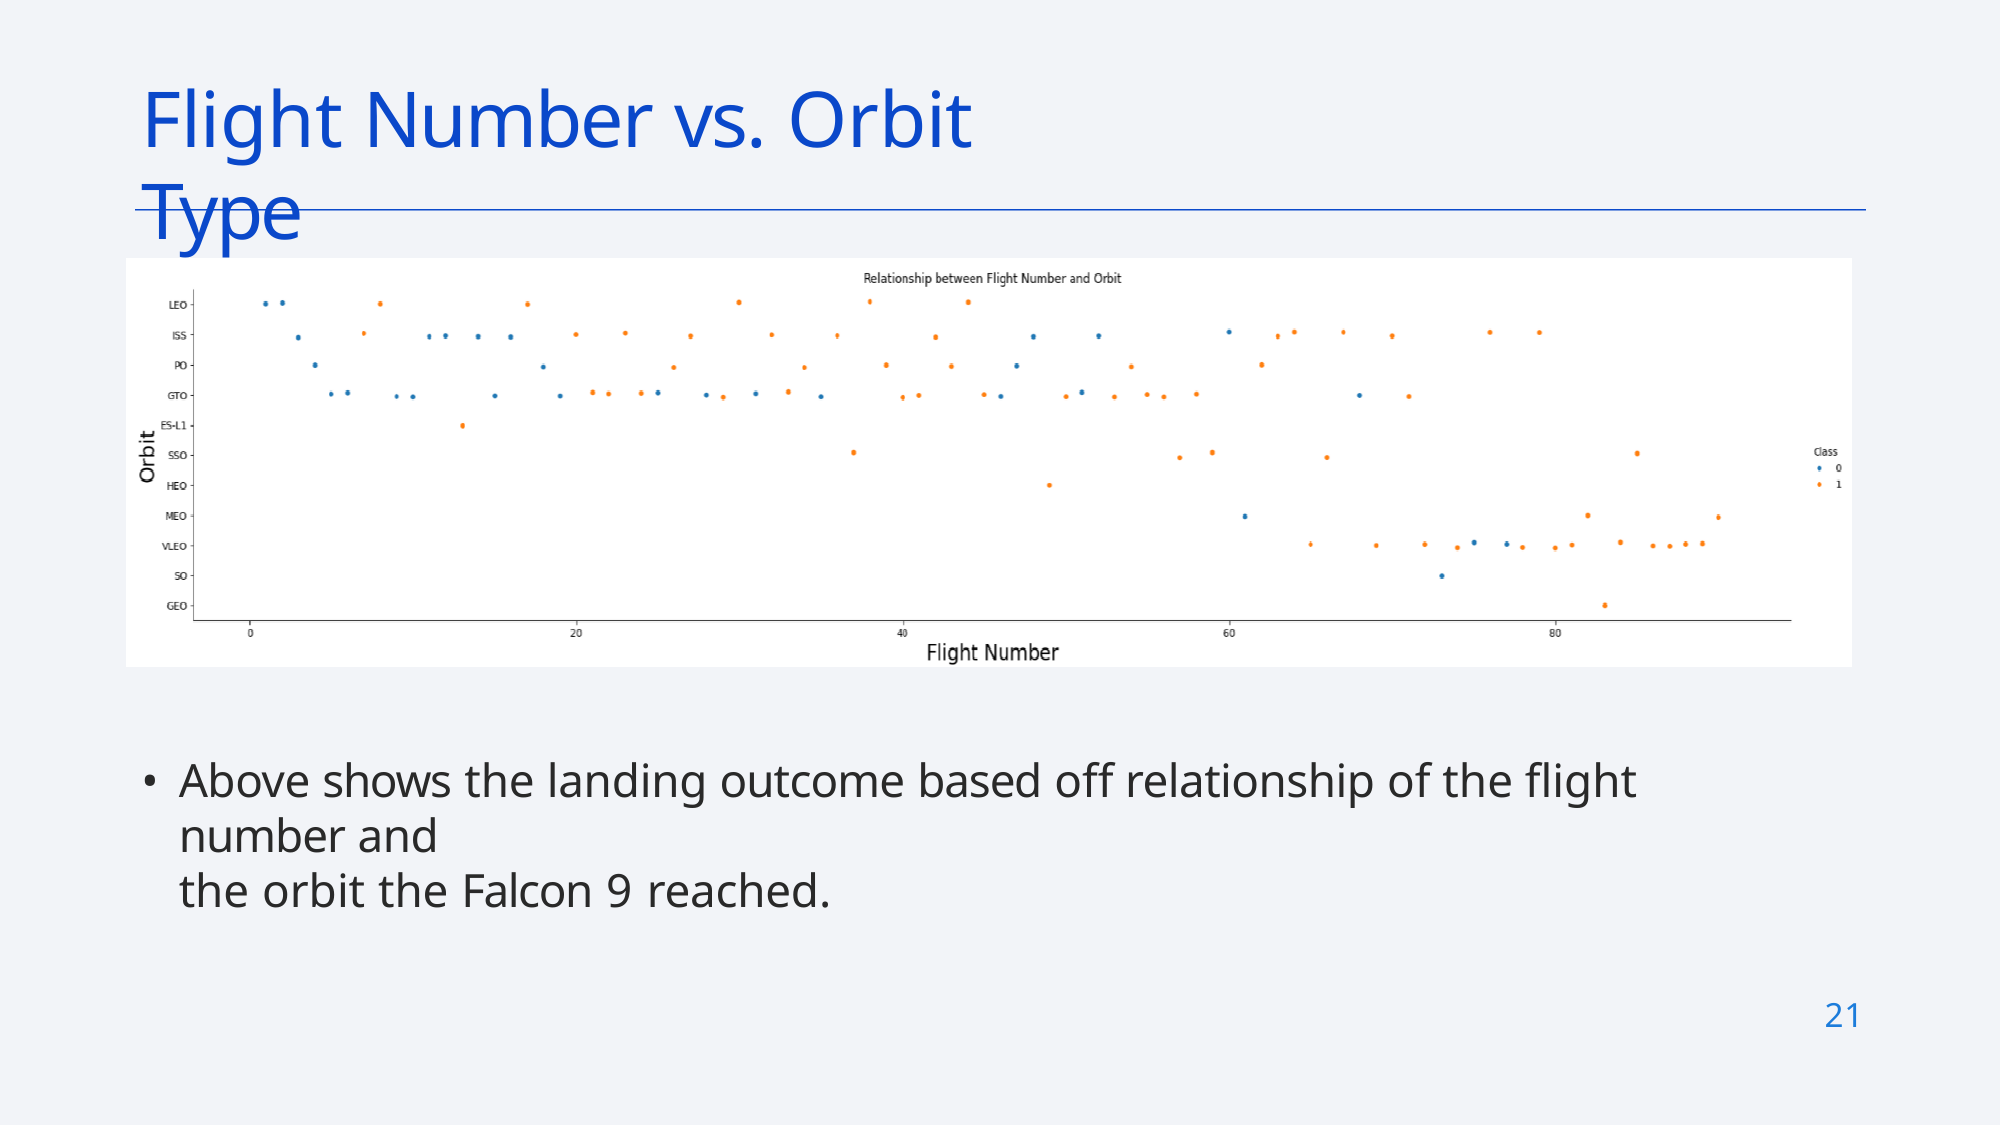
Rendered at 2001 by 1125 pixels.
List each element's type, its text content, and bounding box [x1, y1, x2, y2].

title Flight Number vs. Orbit Type [139, 68, 1095, 255]
picture [0, 0, 2000, 1125]
text_box Above shows the landing outcome based off relationship of the flight number and the orbit the Falcon 9 reached. [139, 749, 1784, 917]
slide_number 21 [1818, 1001, 1873, 1125]
